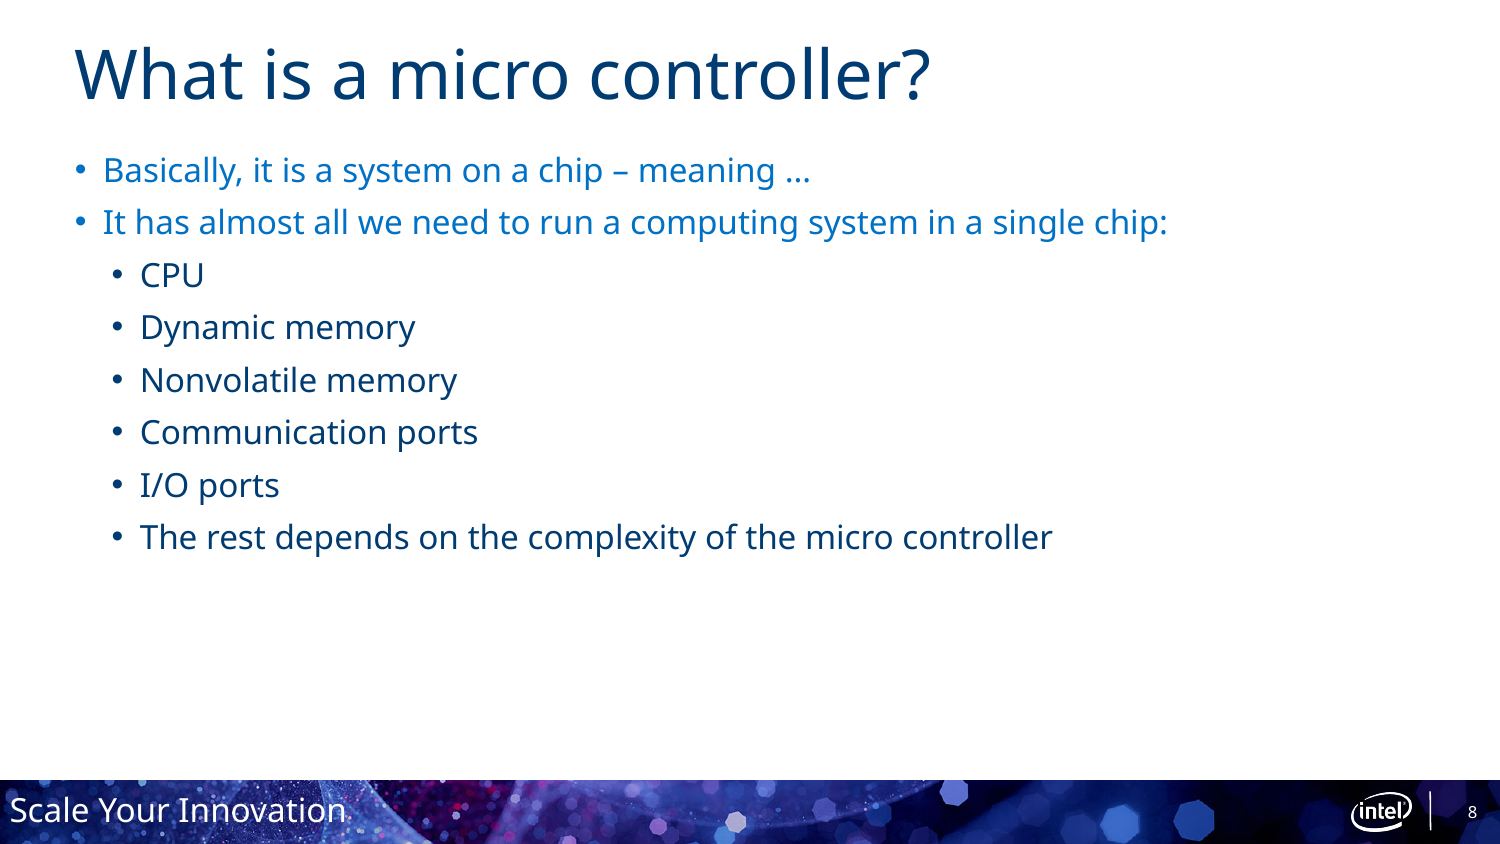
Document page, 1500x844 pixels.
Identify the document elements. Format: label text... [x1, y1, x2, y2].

list Basically, it is a system on a chip – meaning … It has almost all we need to run a computing system in a single chip: CPU Dynamic memory Nonvolatile memory Communication ports I/O ports The rest depends on the complexity of the micro controller [74, 149, 1425, 760]
title What is a micro controller? [74, 50, 1425, 106]
picture [0, 780, 1500, 844]
slide_number 8 [1127, 791, 1478, 837]
